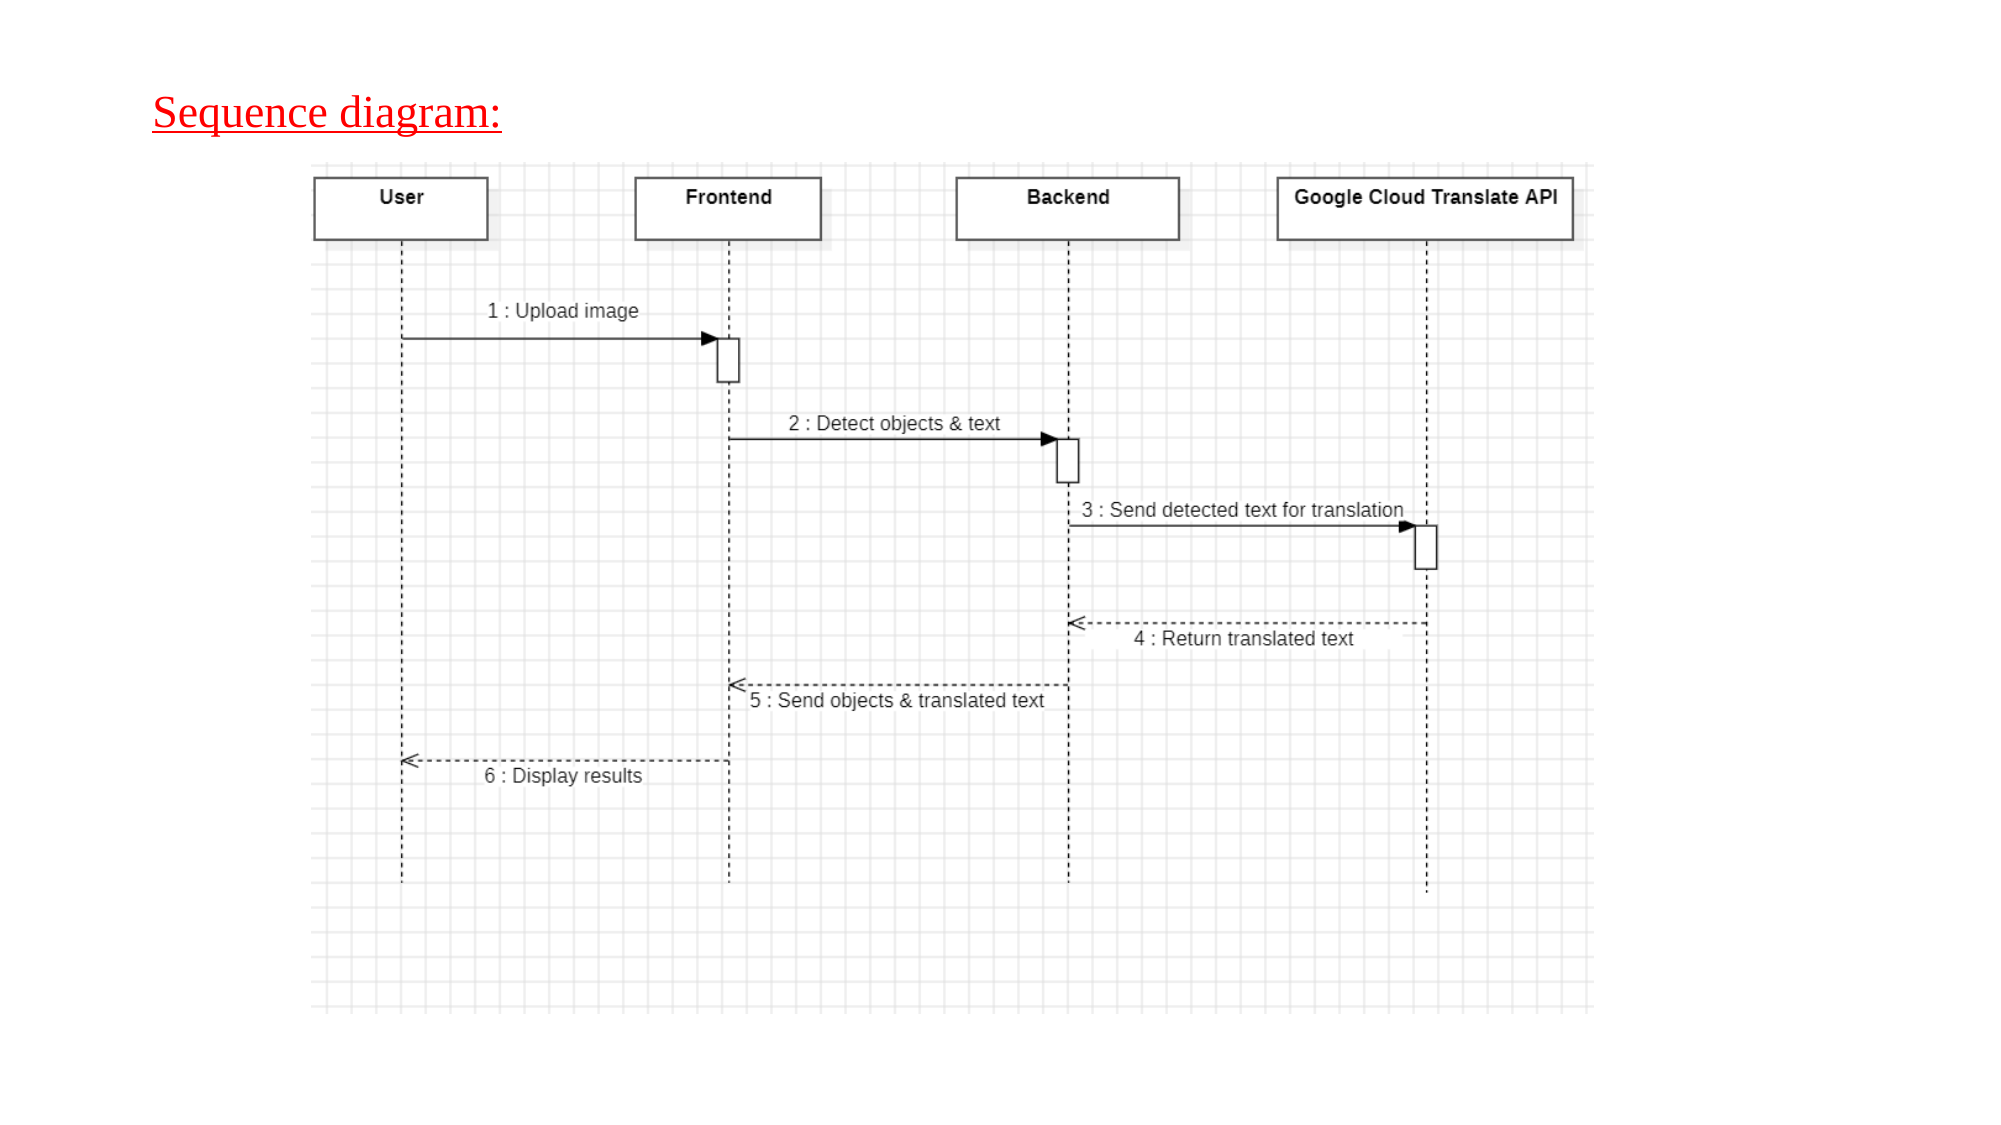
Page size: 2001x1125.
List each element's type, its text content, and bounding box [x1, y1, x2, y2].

title Sequence diagram: [137, 59, 1863, 167]
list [311, 162, 1594, 1014]
